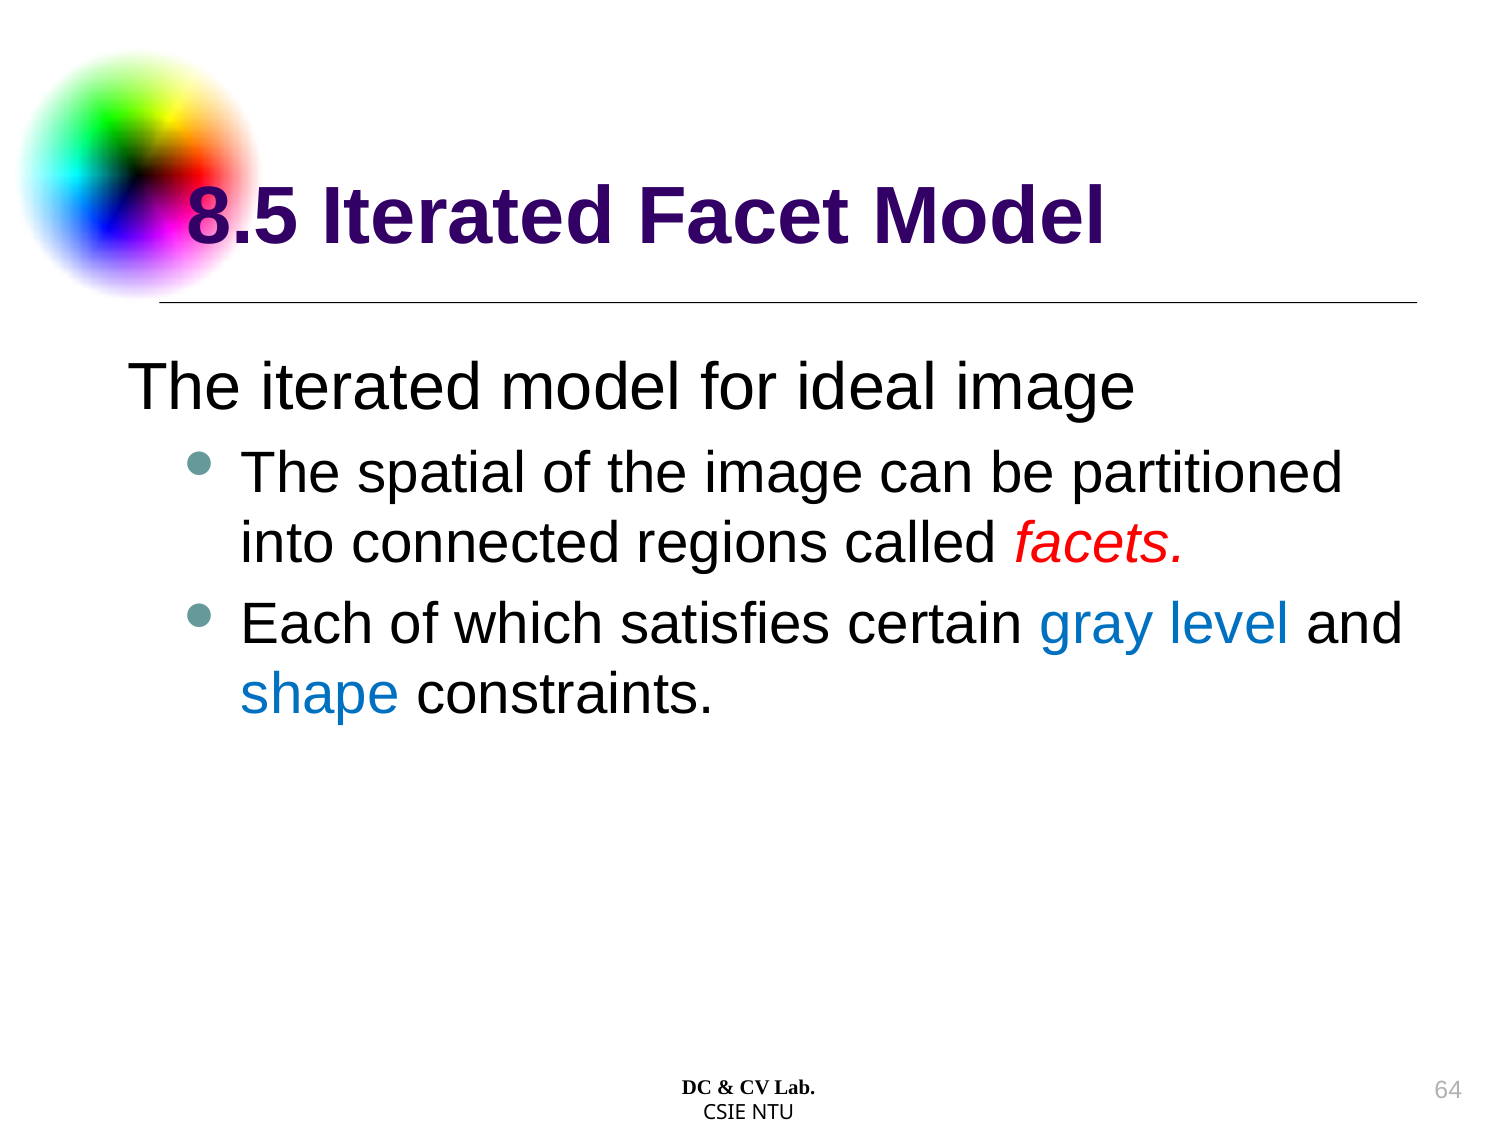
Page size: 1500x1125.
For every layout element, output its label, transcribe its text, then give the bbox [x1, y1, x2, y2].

title 8.5 Iterated Facet Model [171, 54, 1500, 268]
footer DC & CV Lab. CSIE NTU [511, 1066, 987, 1125]
picture [0, 42, 272, 318]
list The iterated model for ideal image The spatial of the image can be partitioned into connected regions called facets. Each of which satisfies certain gray level and shape constraints. [112, 334, 1463, 1059]
slide_number 63 [1139, 1058, 1478, 1119]
